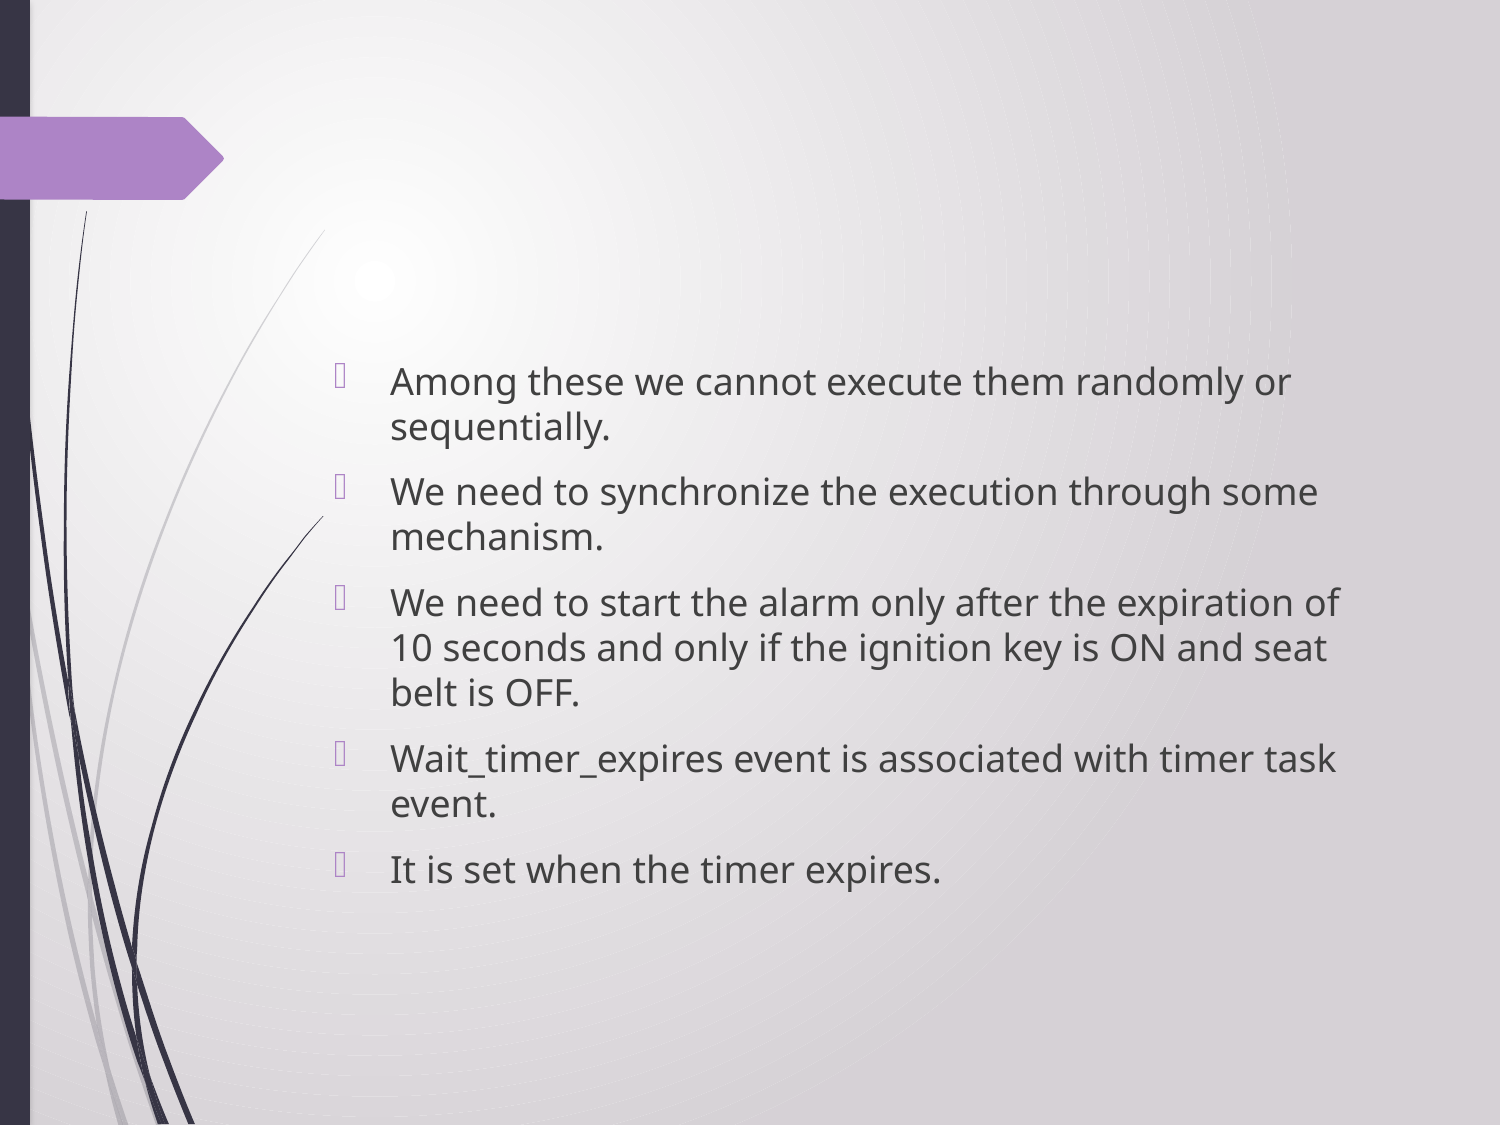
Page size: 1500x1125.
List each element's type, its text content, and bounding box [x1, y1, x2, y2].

list Among these we cannot execute them randomly or sequentially. We need to synchronize the execution through some mechanism. We need to start the alarm only after the expiration of 10 seconds and only if the ignition key is ON and seat belt is OFF. Wait_timer_expires event is associated with timer task event. It is set when the timer expires. [318, 350, 1400, 970]
